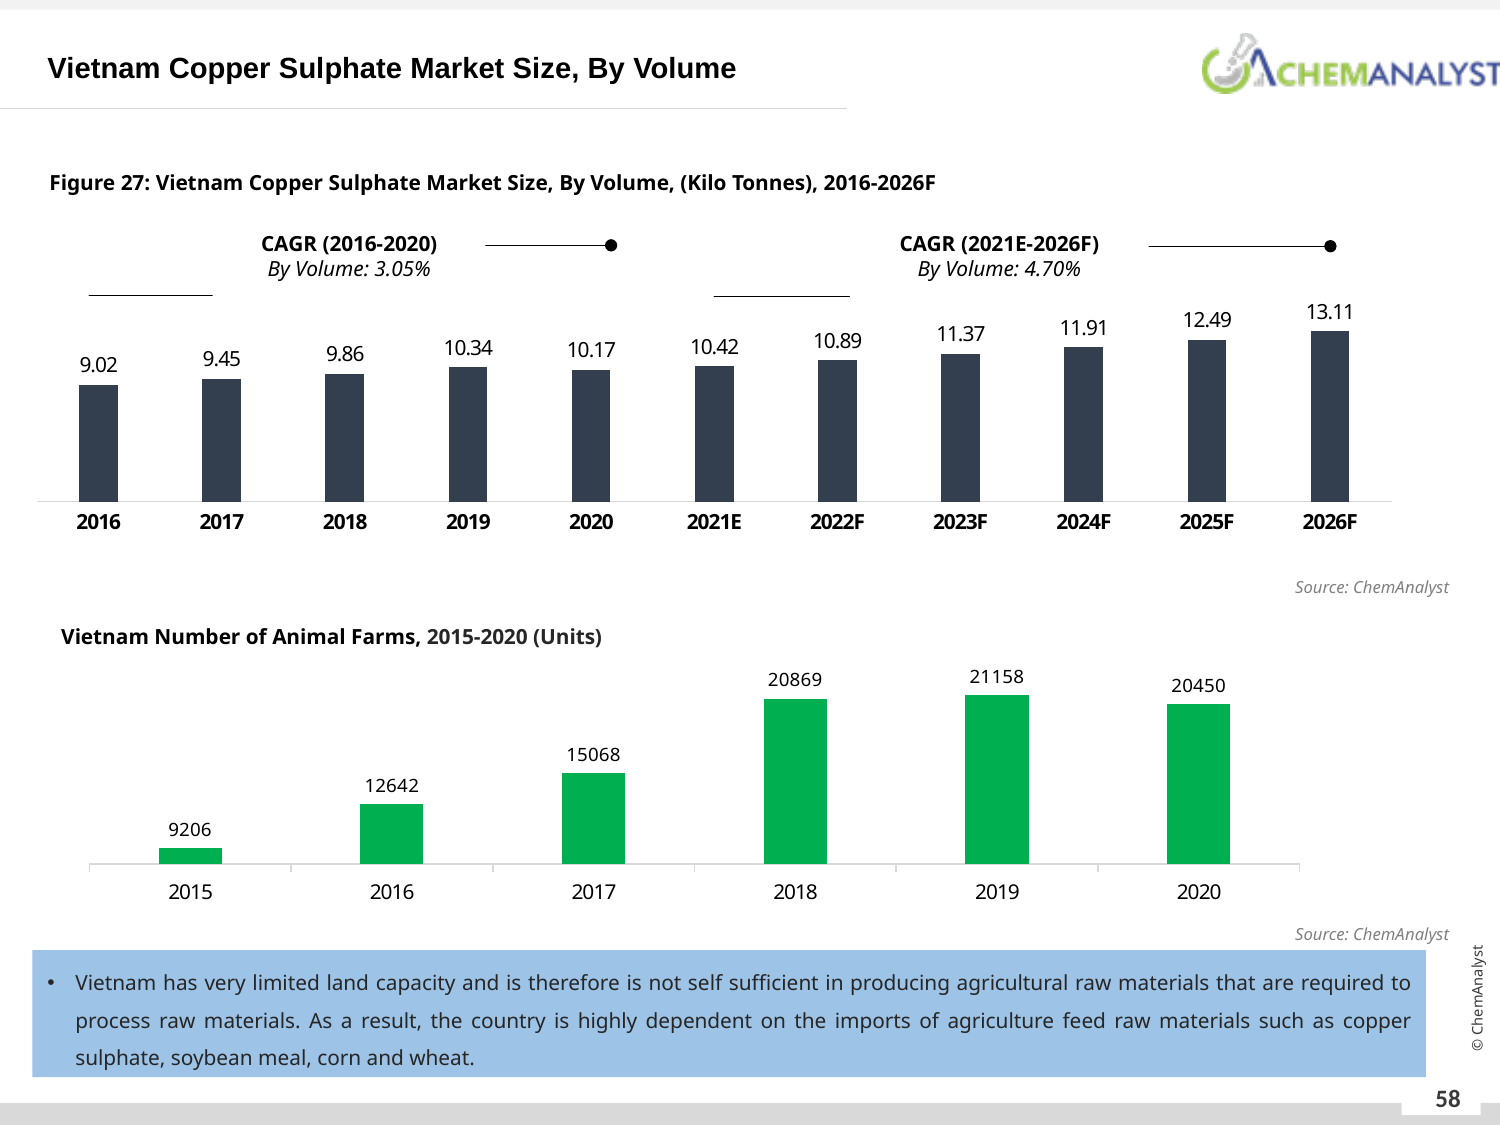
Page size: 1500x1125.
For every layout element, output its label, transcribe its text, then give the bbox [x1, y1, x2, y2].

chart [60, 660, 1317, 906]
text_box Vietnam has very limited land capacity and is therefore is not self sufficient in producing agricultural raw materials that are required to process raw materials. As a result, the country is highly dependent on the imports of agriculture feed raw materials such as copper sulphate, soybean meal, corn and wheat. [32, 950, 1426, 1078]
text_box Vietnam Copper Sulphate Market Size, By Volume [32, 41, 1496, 92]
text_box Vietnam Number of Animal Farms, 2015-2020 (Units) [46, 603, 1345, 656]
picture [1202, 33, 1500, 94]
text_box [714, 213, 1331, 299]
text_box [89, 212, 612, 298]
text_box Source: ChemAnalyst [1101, 916, 1464, 951]
chart [36, 269, 1393, 582]
text_box Source: ChemAnalyst [1101, 569, 1464, 605]
text_box Figure 27: Vietnam Copper Sulphate Market Size, By Volume, (Kilo Tonnes), 2016-2026F [34, 150, 1358, 203]
